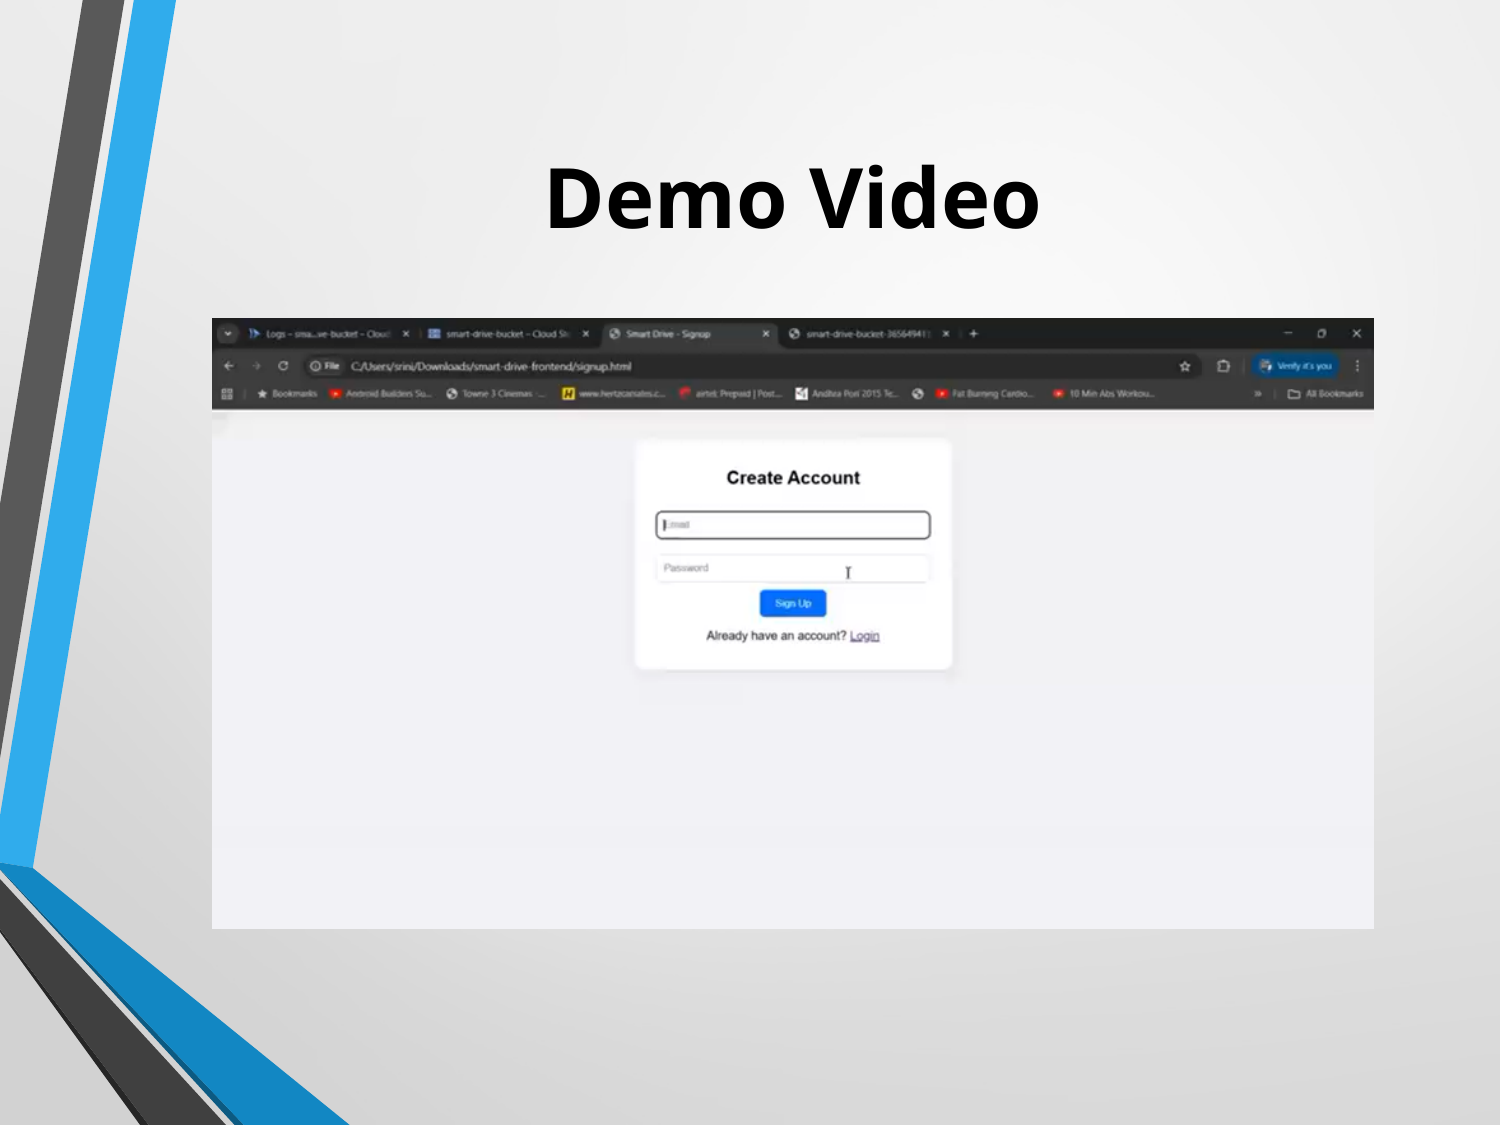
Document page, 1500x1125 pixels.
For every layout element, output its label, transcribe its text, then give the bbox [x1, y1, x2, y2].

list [211, 317, 1375, 930]
title Demo Video [161, 135, 1425, 257]
